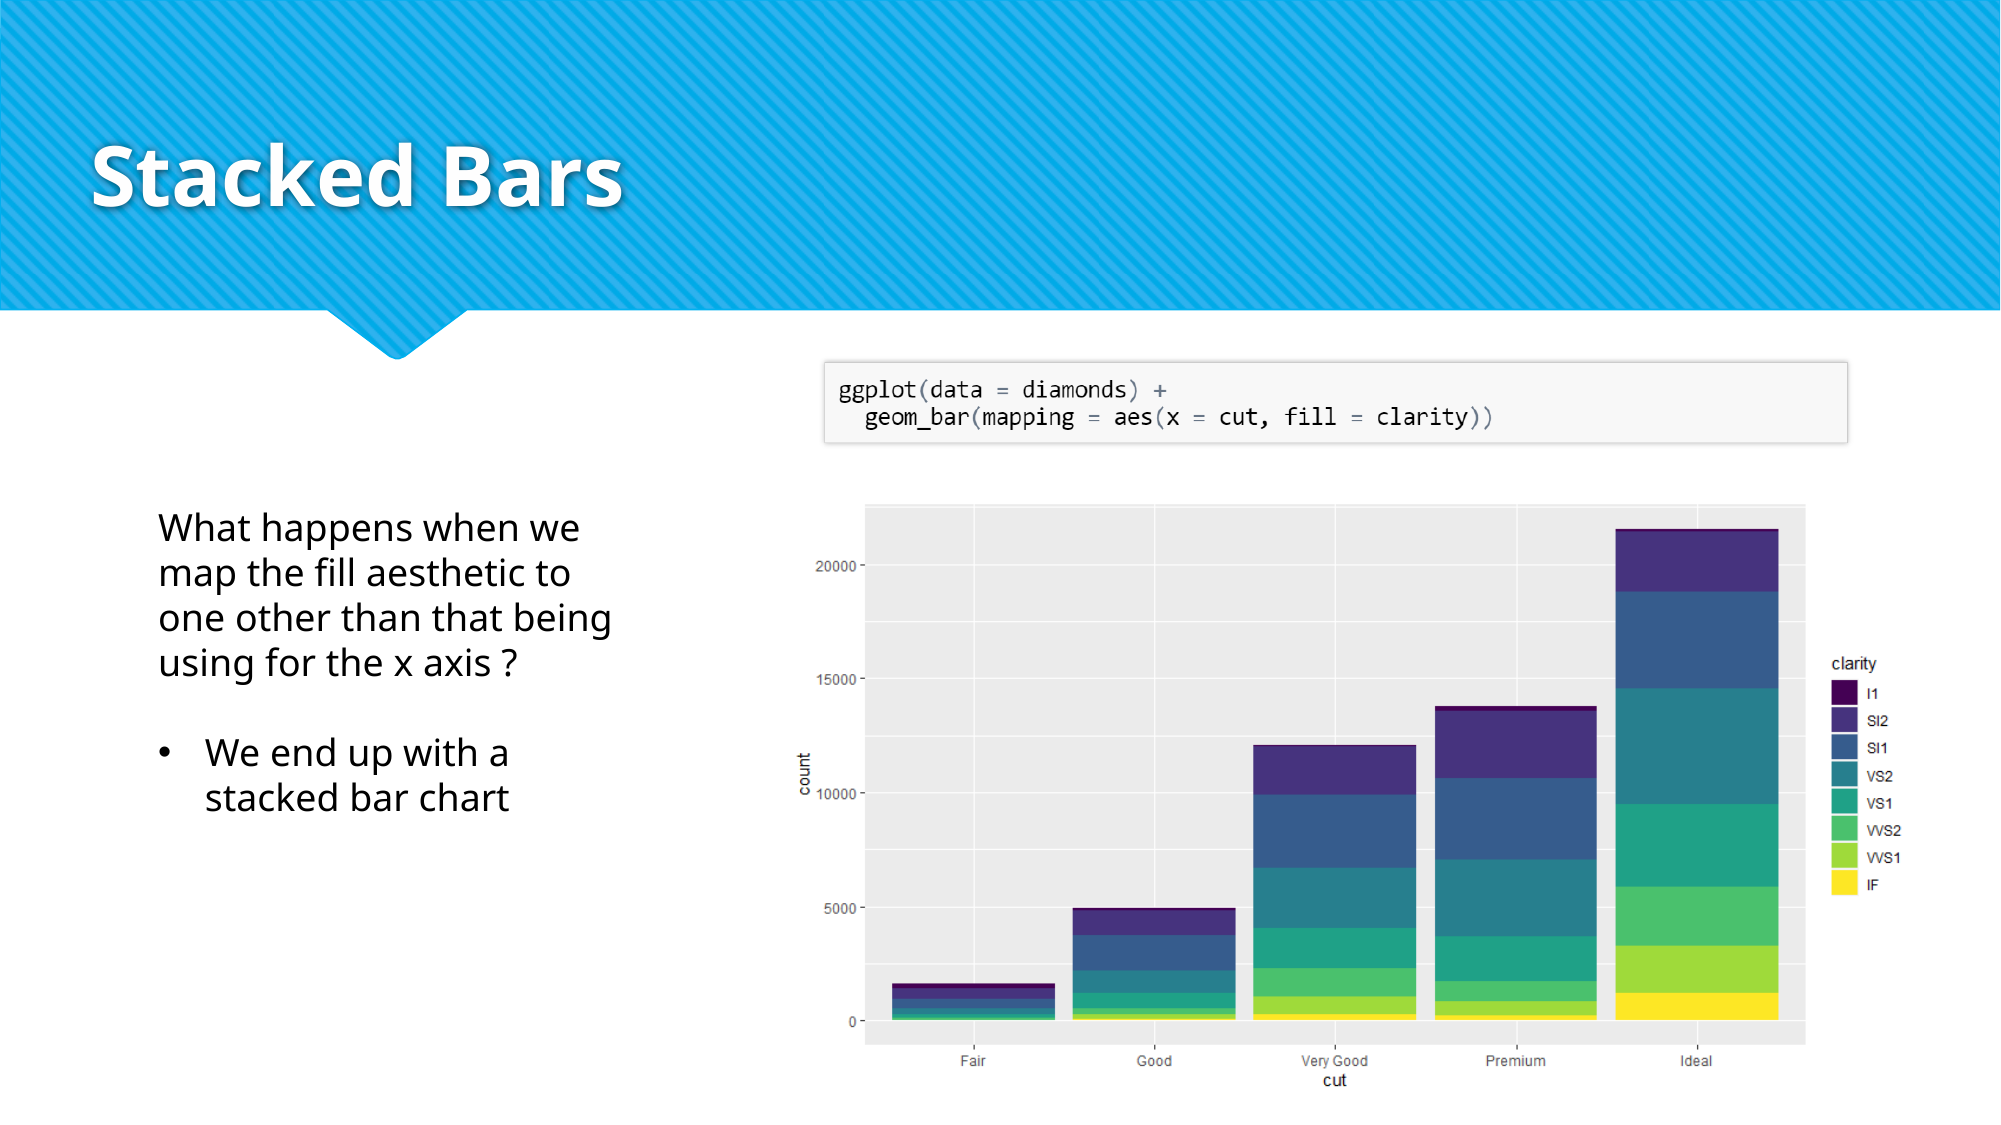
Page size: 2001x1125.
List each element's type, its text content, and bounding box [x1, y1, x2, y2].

title Stacked Bars [75, 71, 1868, 231]
text_box What happens when we map the fill aesthetic to one other than that being using for the x axis ? We end up with a stacked bar chart [143, 496, 650, 826]
picture [786, 495, 1919, 1098]
picture [813, 353, 1860, 454]
